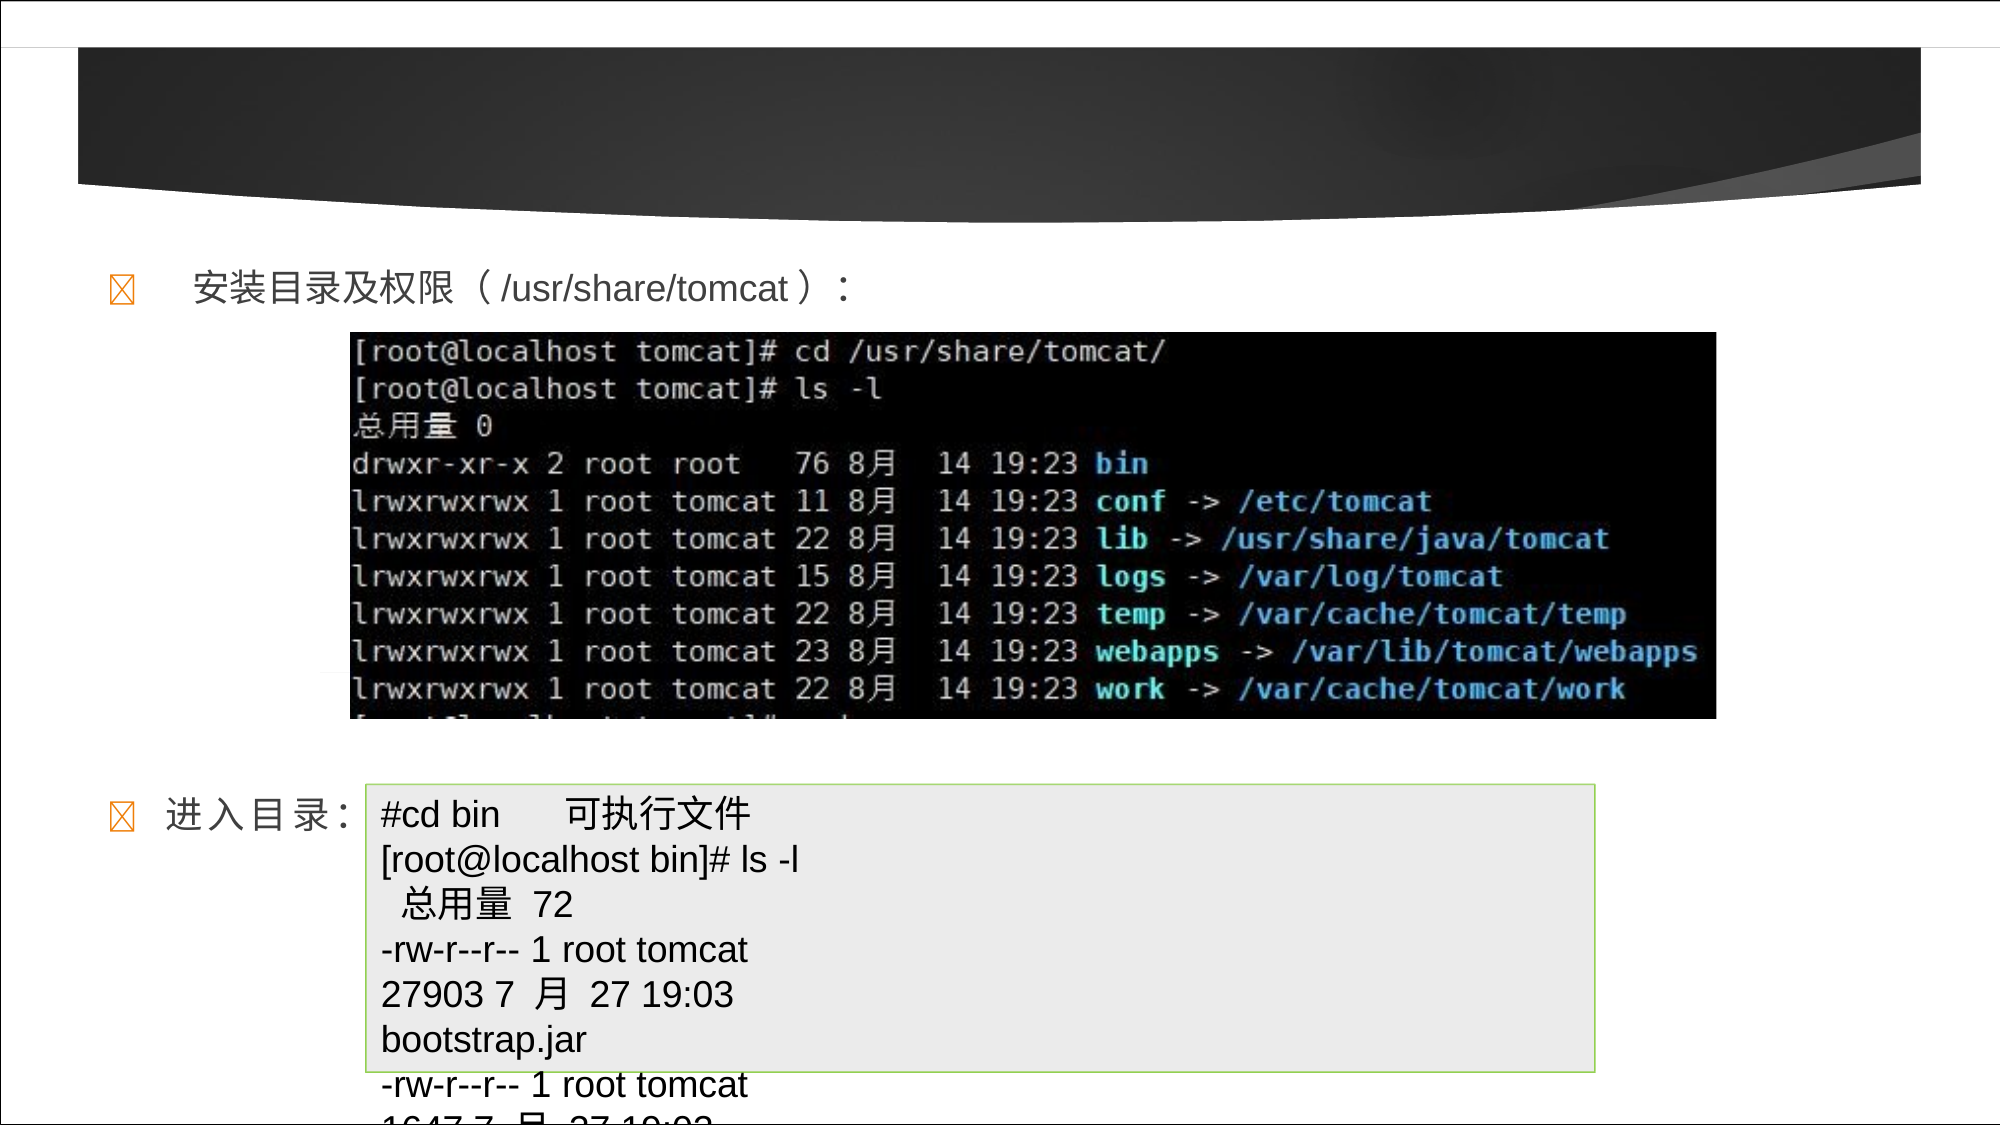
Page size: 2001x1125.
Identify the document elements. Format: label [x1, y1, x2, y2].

text_box [0, 0, 2000, 1125]
